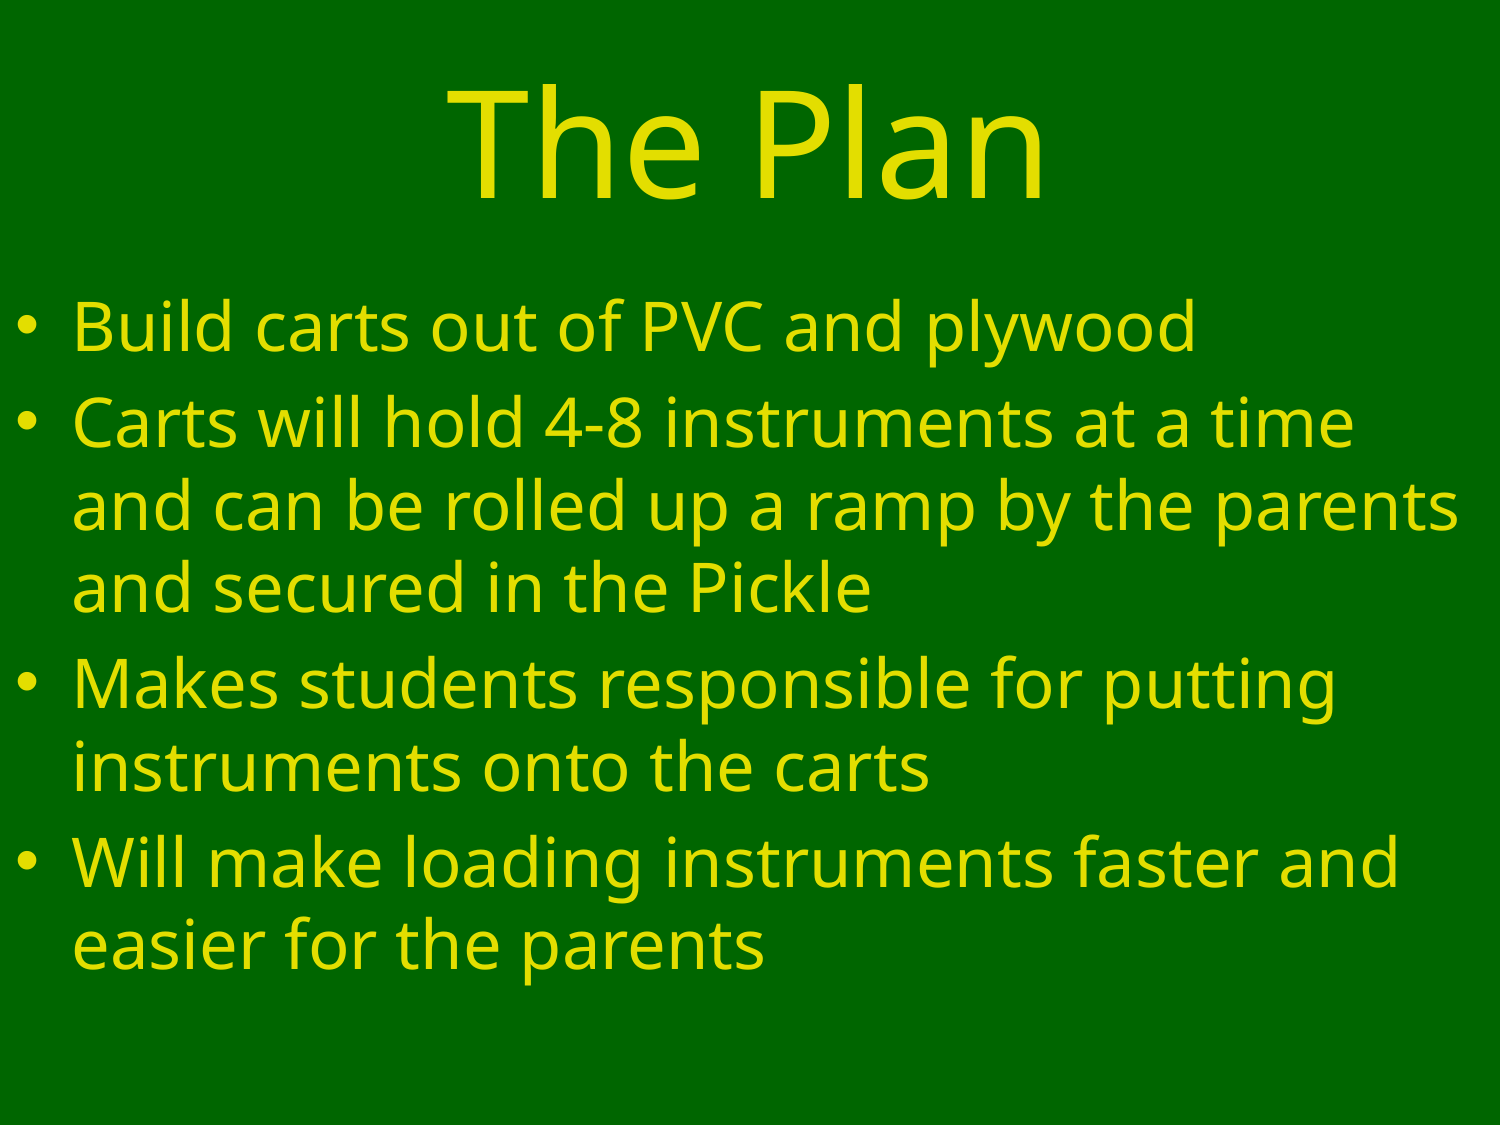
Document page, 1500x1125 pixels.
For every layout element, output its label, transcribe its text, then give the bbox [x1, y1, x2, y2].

list Build carts out of PVC and plywood Carts will hold 4-8 instruments at a time and can be rolled up a ramp by the parents and secured in the Pickle Makes students responsible for putting instruments onto the carts Will make loading instruments faster and easier for the parents [0, 275, 1500, 1018]
title The Plan [75, 45, 1425, 233]
